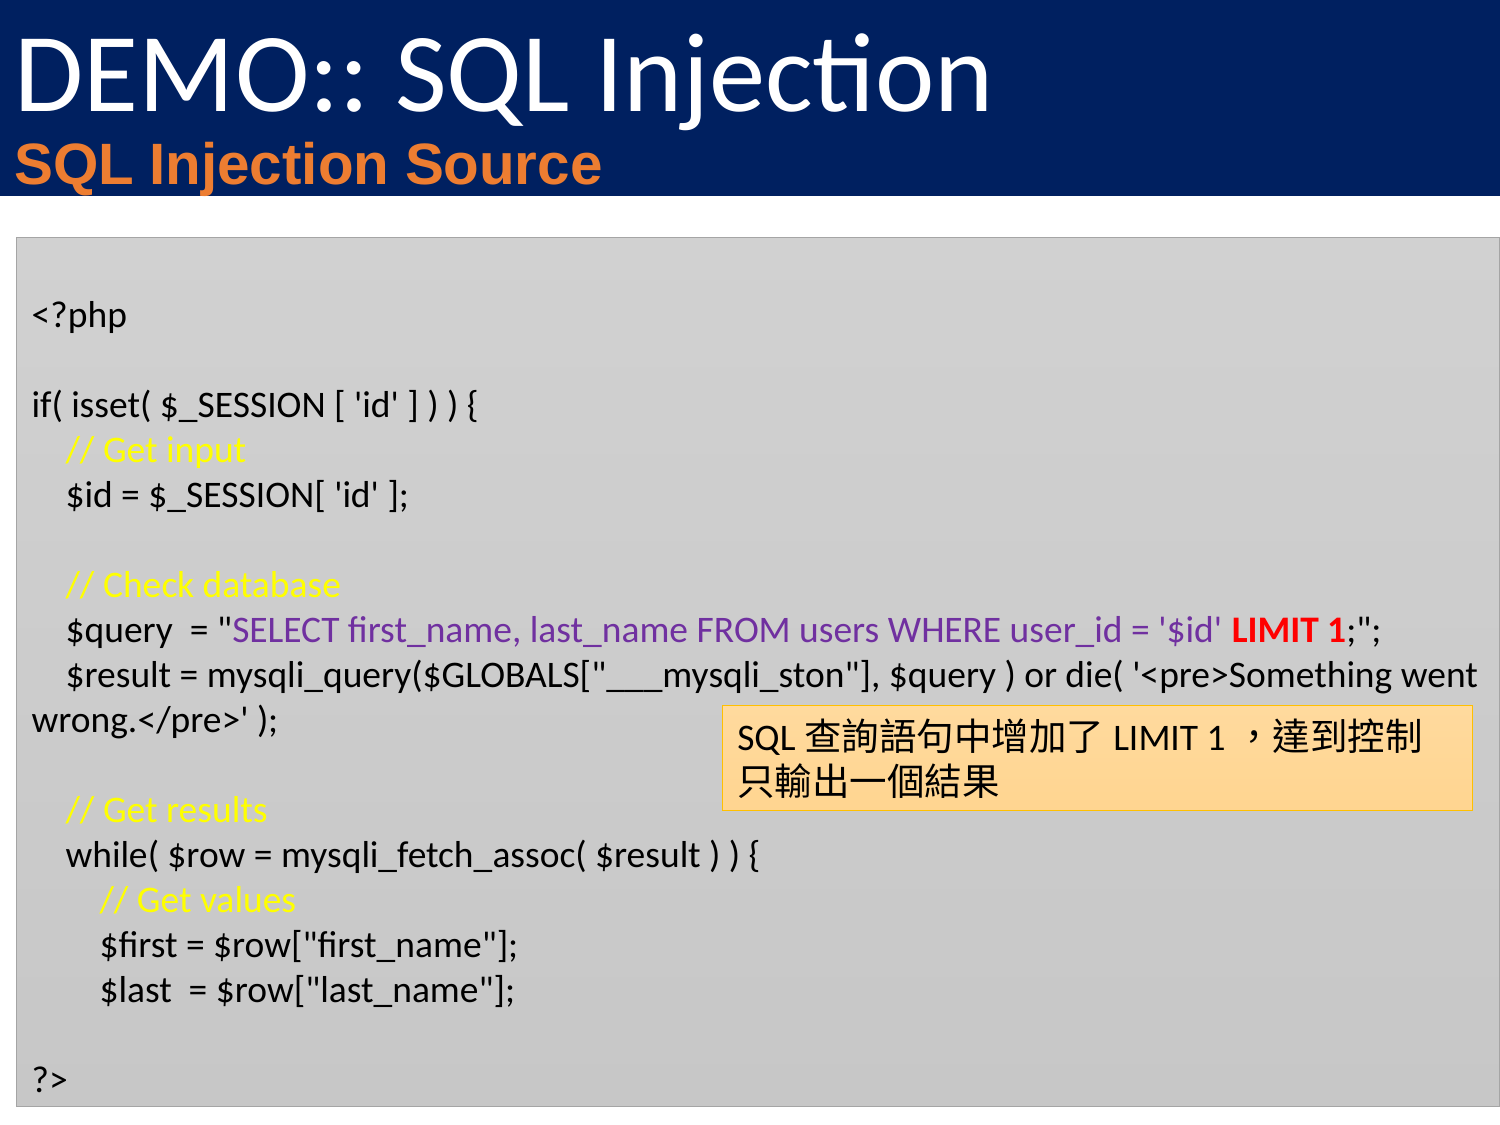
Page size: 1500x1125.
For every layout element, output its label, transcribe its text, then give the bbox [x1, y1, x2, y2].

text_box <?php if( isset( $_SESSION [ 'id' ] ) ) { // Get input $id = $_SESSION[ 'id' ]; // Check database $query = "SELECT first_name, last_name FROM users WHERE user_id = '$id' LIMIT 1;"; $result = mysqli_query($GLOBALS["___mysqli_ston"], $query ) or die( '<pre>Something went wrong.</pre>' ); // Get results while( $row = mysqli_fetch_assoc( $result ) ) { // Get values $first = $row["first_name"]; $last = $row["last_name"]; ?> [16, 237, 1500, 1107]
text_box SQL查詢語句中增加了LIMIT 1，達到控制只輸出一個結果 [722, 705, 1473, 811]
text_box DEMO:: SQL Injection SQL Injection Source [0, 0, 1500, 197]
